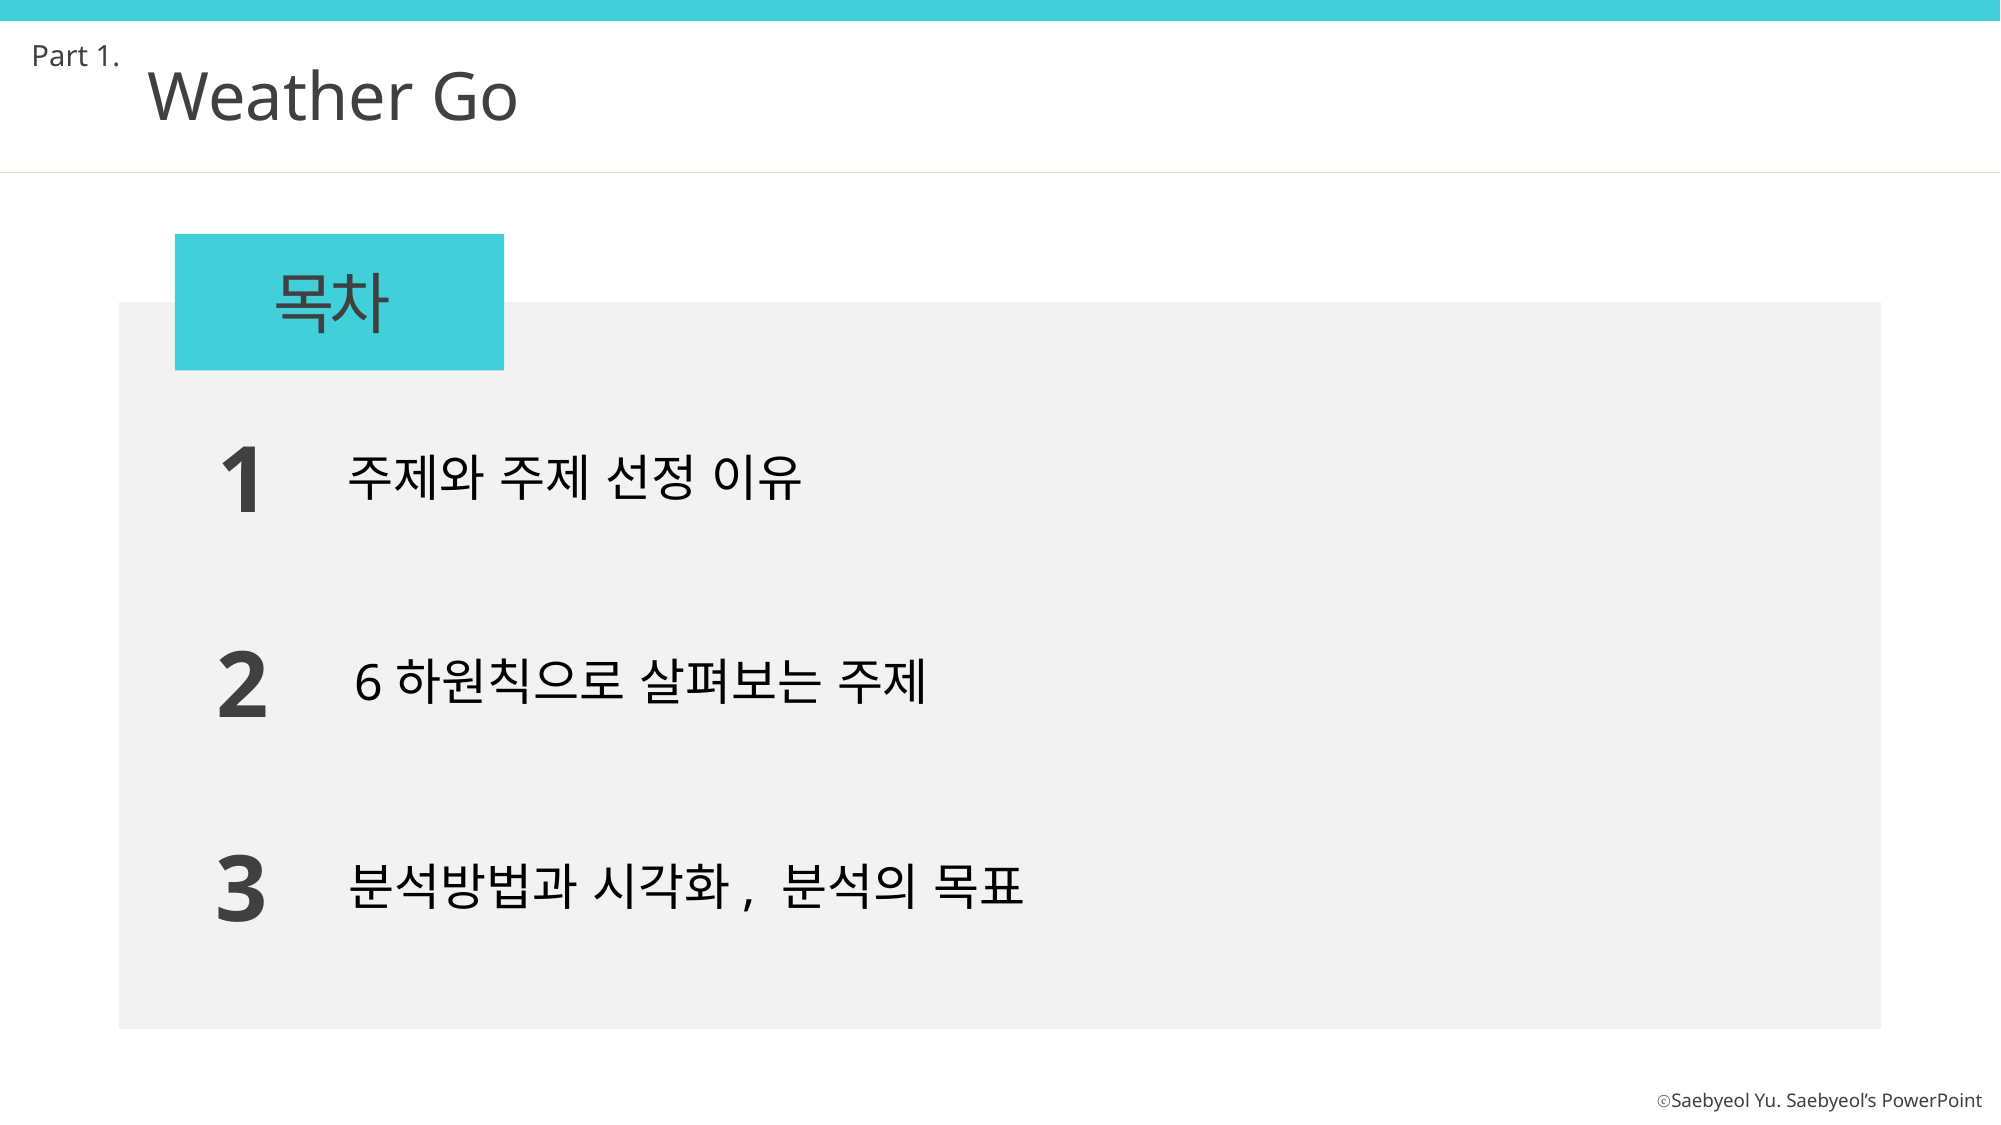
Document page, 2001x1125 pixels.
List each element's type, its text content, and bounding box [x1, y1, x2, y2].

text_box 6하원칙으로 살펴보는 주제 [326, 643, 944, 719]
text_box [174, 233, 505, 371]
text_box 2 [201, 618, 284, 743]
text_box [118, 301, 1882, 1030]
text_box Part 1. [16, 29, 300, 80]
text_box 분석방법과 시각화, 분석의 목표 [333, 848, 1055, 923]
text_box 3 [201, 822, 284, 948]
text_box Weather Go [132, 46, 535, 142]
text_box 목차 [259, 254, 406, 349]
text_box 주제와 주제 선정 이유 [332, 438, 819, 514]
text_box 1 [202, 413, 285, 539]
text_box [0, 0, 2000, 22]
